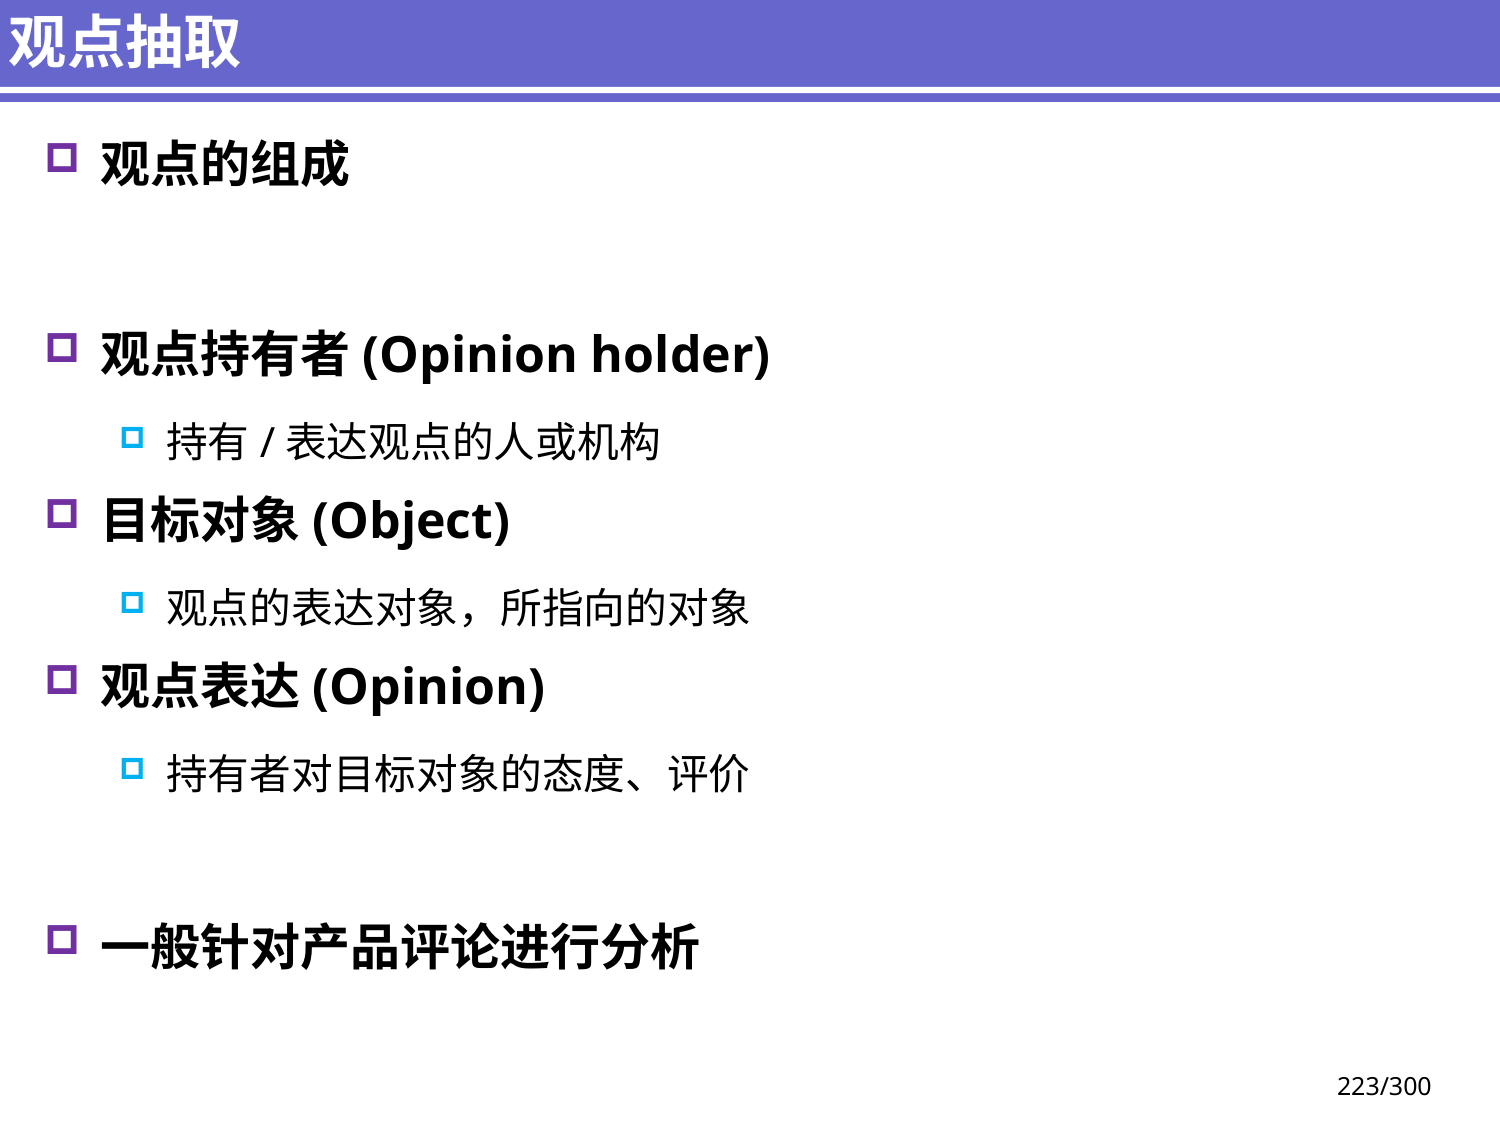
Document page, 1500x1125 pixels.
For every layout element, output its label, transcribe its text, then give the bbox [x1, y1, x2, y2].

list 观点的组成 观点持有者(Opinion holder) 持有/表达观点的人或机构 目标对象(Object) 观点的表达对象，所指向的对象 观点表达(Opinion) 持有者对目标对象的态度、评价 一般针对产品评论进行分析 [29, 125, 1447, 1047]
slide_number 223/300 [1291, 1058, 1447, 1112]
title 观点抽取 [0, 7, 1309, 73]
